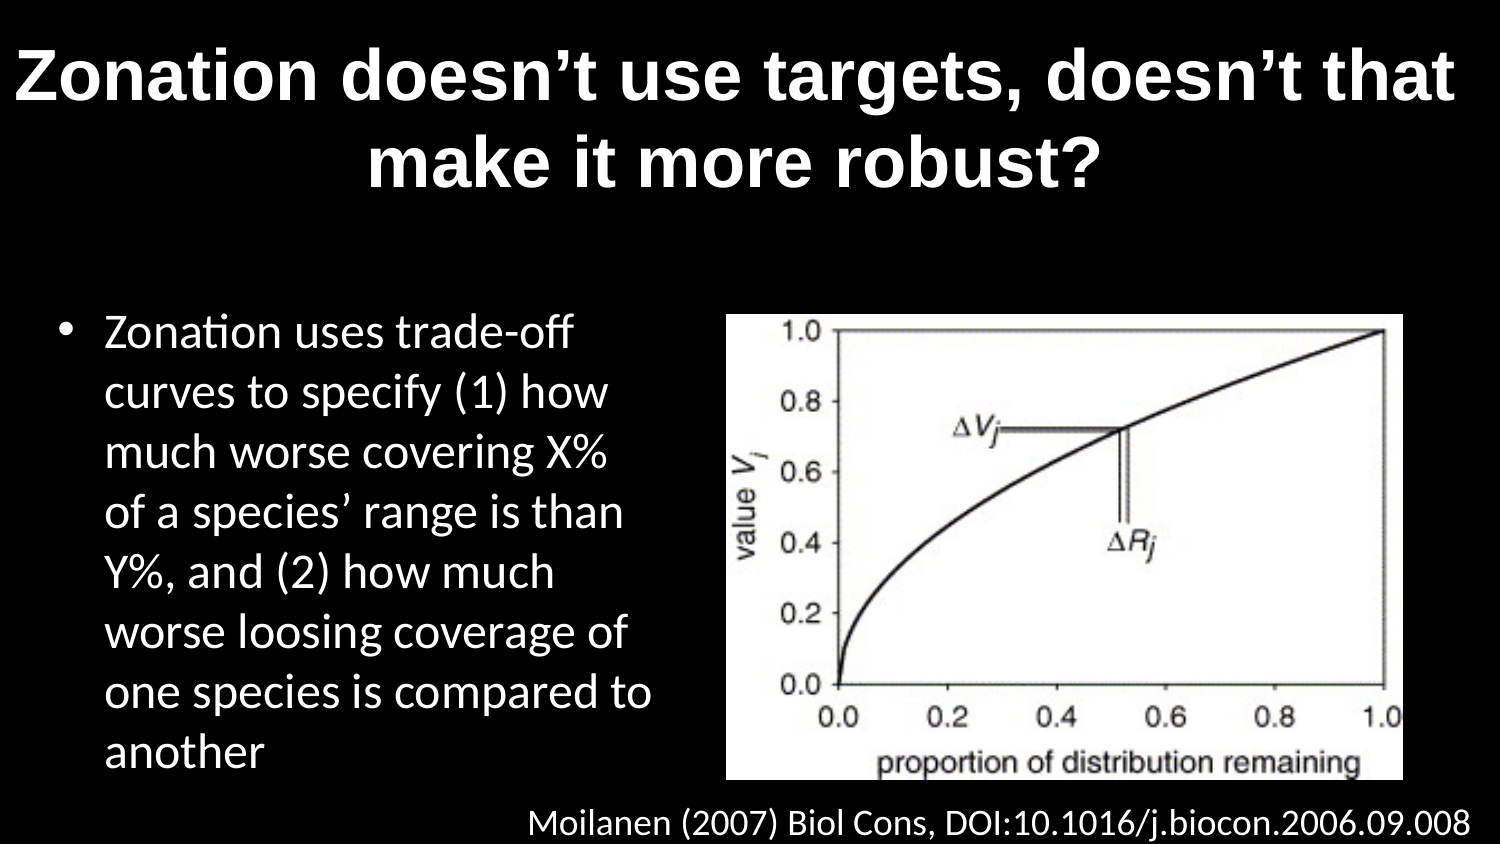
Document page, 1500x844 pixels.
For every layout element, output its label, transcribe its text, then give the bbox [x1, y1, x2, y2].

picture [725, 314, 1403, 781]
text_box Moilanen (2007) Biol Cons, DOI:10.1016/j.biocon.2006.09.008 [512, 791, 1500, 844]
text_box Zonation uses trade-off curves to specify (1) how much worse covering X% of a species’ range is than Y%, and (2) how much worse loosing coverage of one species is compared to another [42, 291, 675, 786]
title Zonation doesn’t use targets, doesn’t that make it more robust? [0, 19, 1480, 212]
